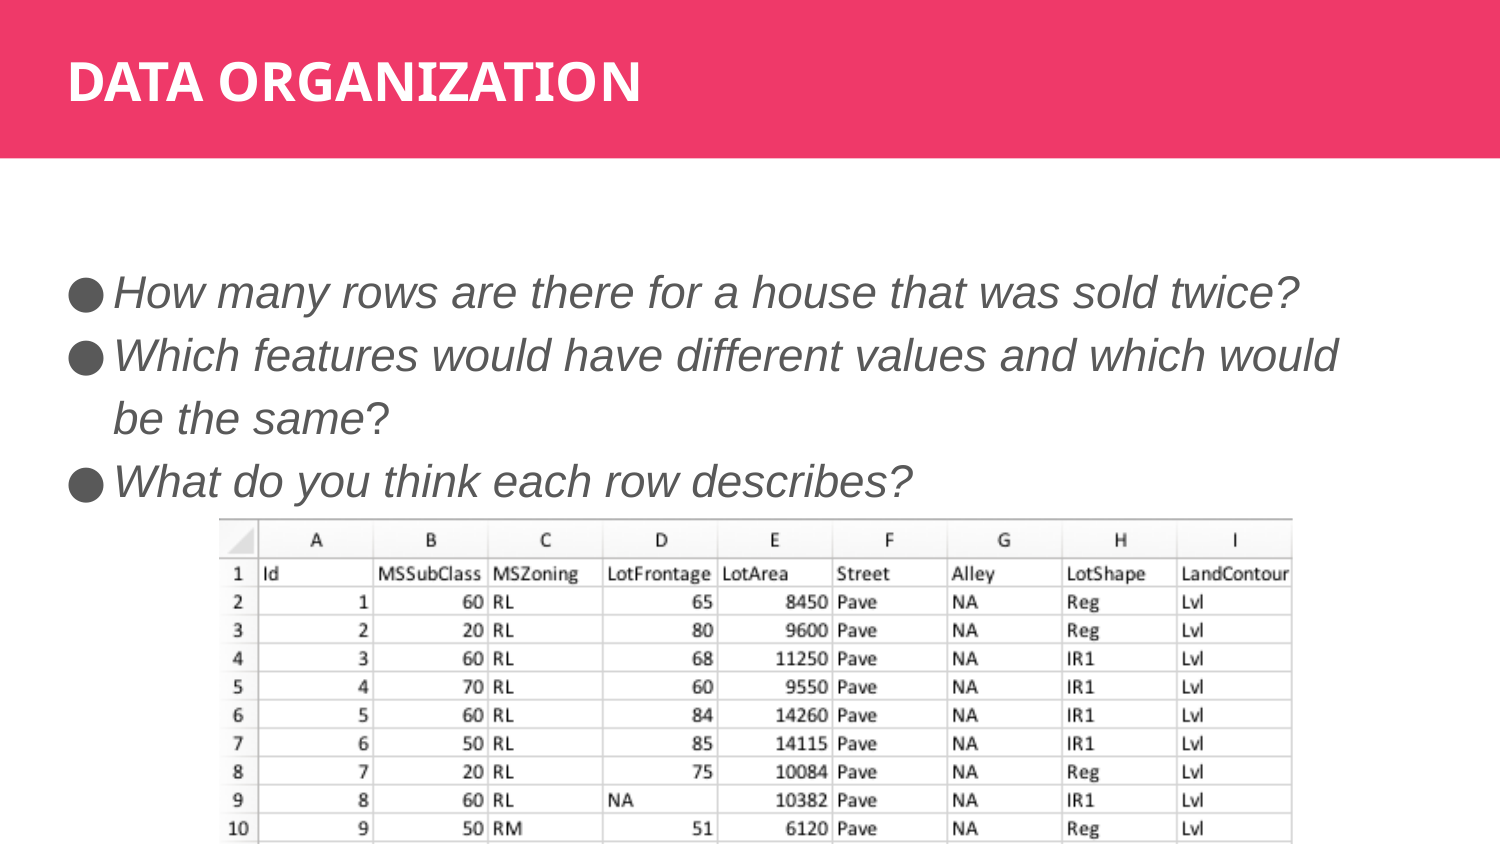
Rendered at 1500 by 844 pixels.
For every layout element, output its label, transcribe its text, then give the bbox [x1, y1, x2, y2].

picture [218, 517, 1293, 844]
list How many rows are there for a house that was sold twice? Which features would have different values and which would be the same? What do you think each row describes? [51, 239, 1379, 813]
text_box DATA ORGANIZATION [51, 32, 1135, 127]
